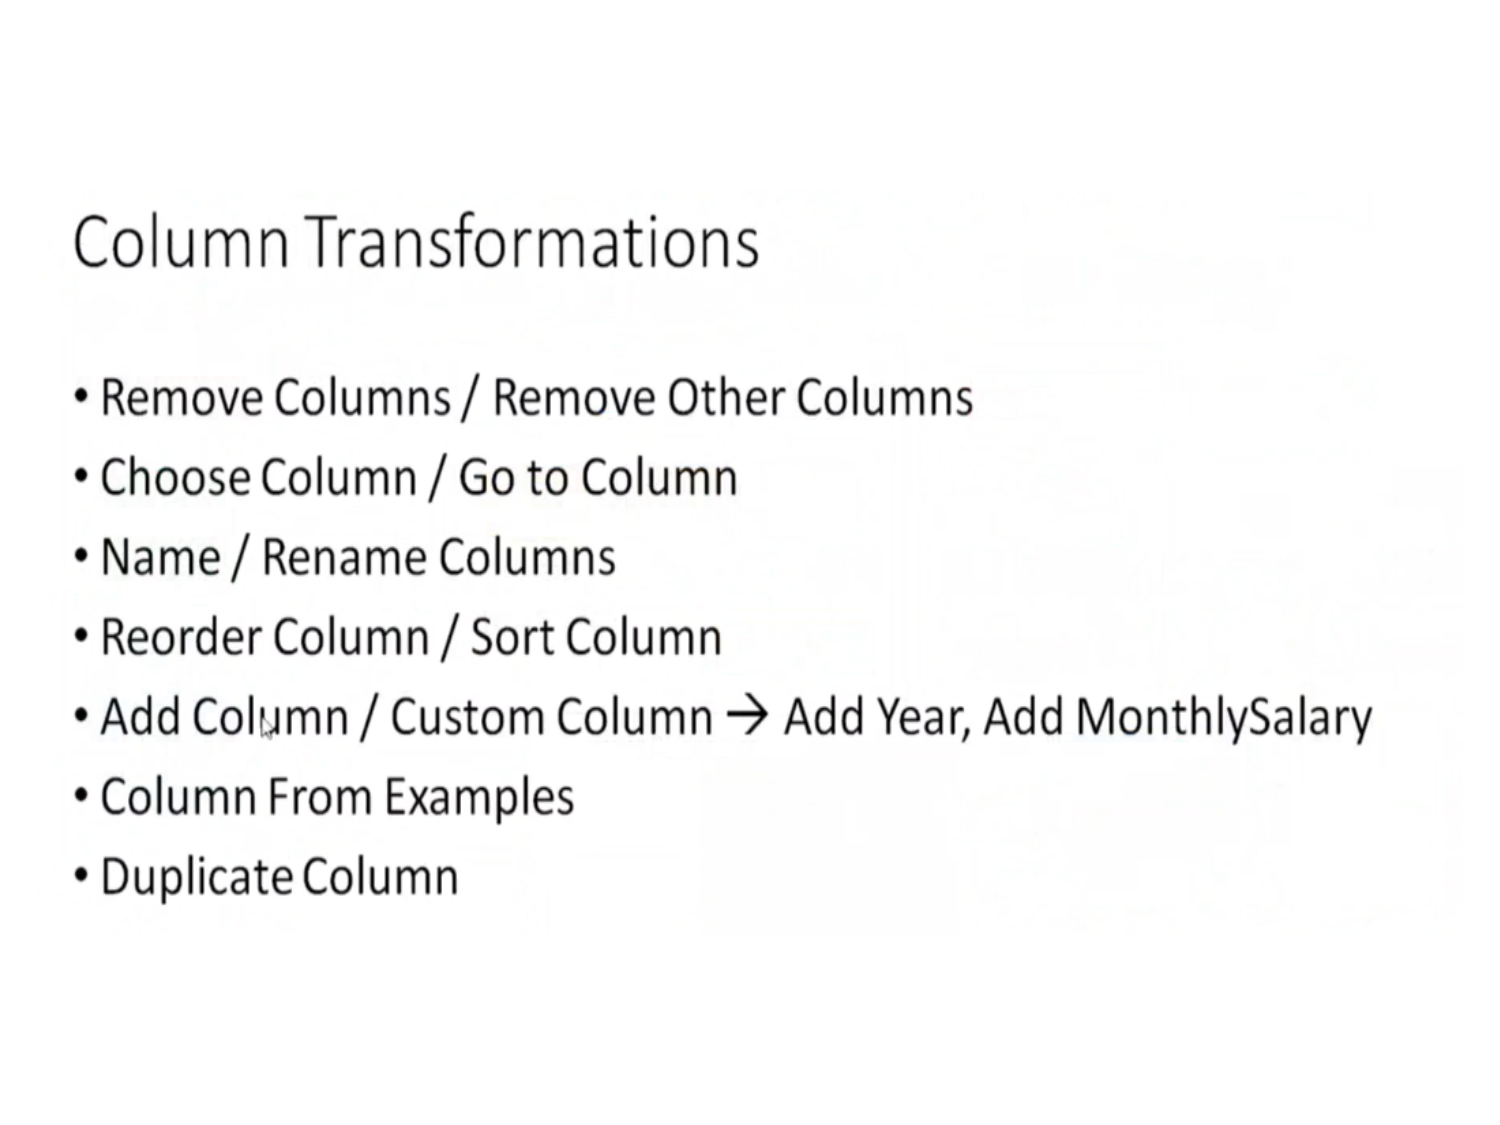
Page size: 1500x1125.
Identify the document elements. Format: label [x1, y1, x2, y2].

picture [37, 190, 1463, 935]
